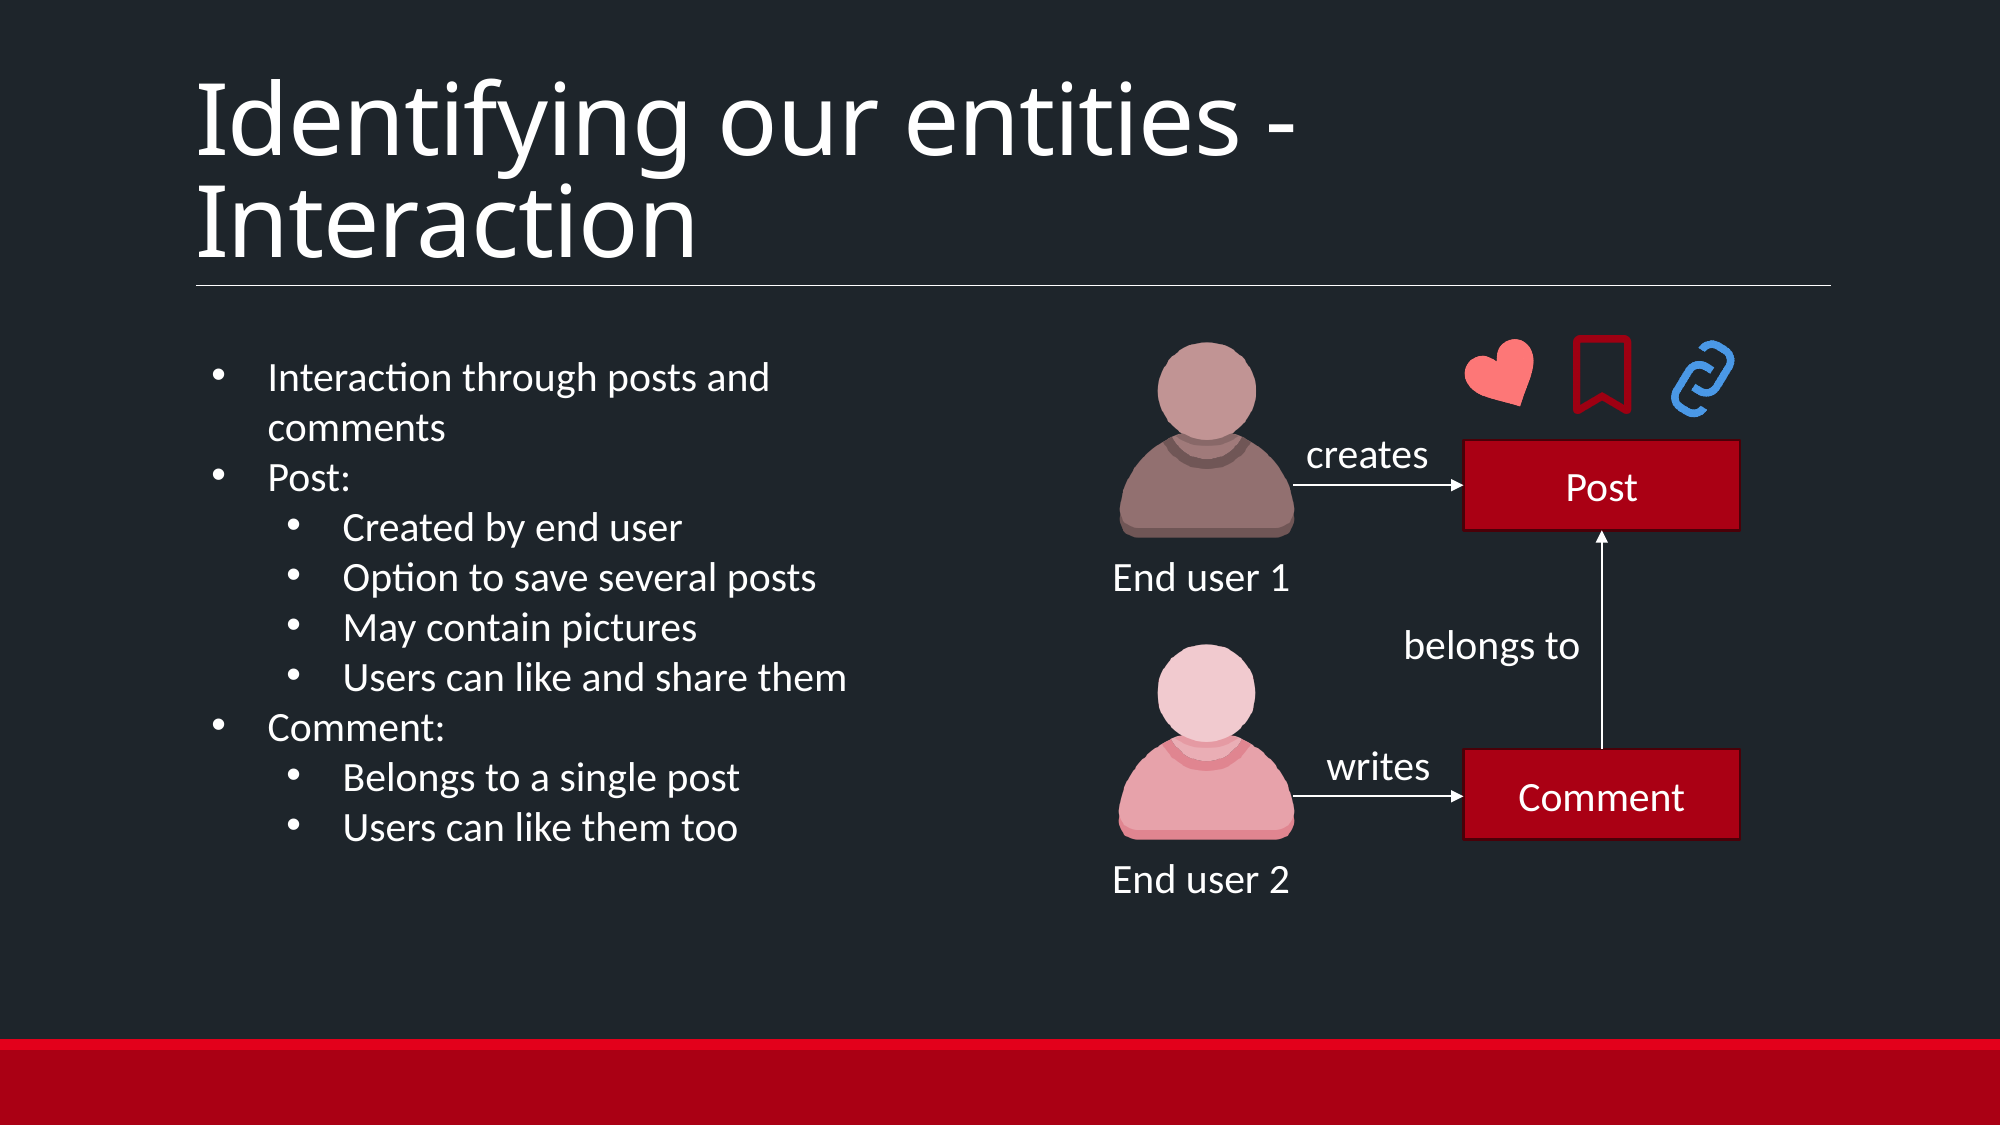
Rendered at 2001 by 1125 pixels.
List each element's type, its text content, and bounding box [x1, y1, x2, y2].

text_box Interaction through posts and comments Post: Created by end user Option to save several posts May contain pictures Users can like and share them Comment: Belongs to a single post Users can like them too [196, 342, 950, 858]
text_box Comment [1462, 748, 1741, 841]
text_box creates [1331, 419, 1464, 481]
text_box belongs to [1380, 610, 1598, 676]
text_box End user 1 [1050, 541, 1363, 607]
picture [1088, 341, 1325, 539]
text_box Post [1462, 439, 1741, 532]
title Identifying our entities - Interaction [180, 47, 1830, 285]
text_box End user 2 [1050, 843, 1362, 909]
picture [1088, 643, 1324, 841]
picture [1449, 322, 1642, 435]
picture [1645, 321, 1760, 436]
text_box writes [1333, 730, 1475, 796]
